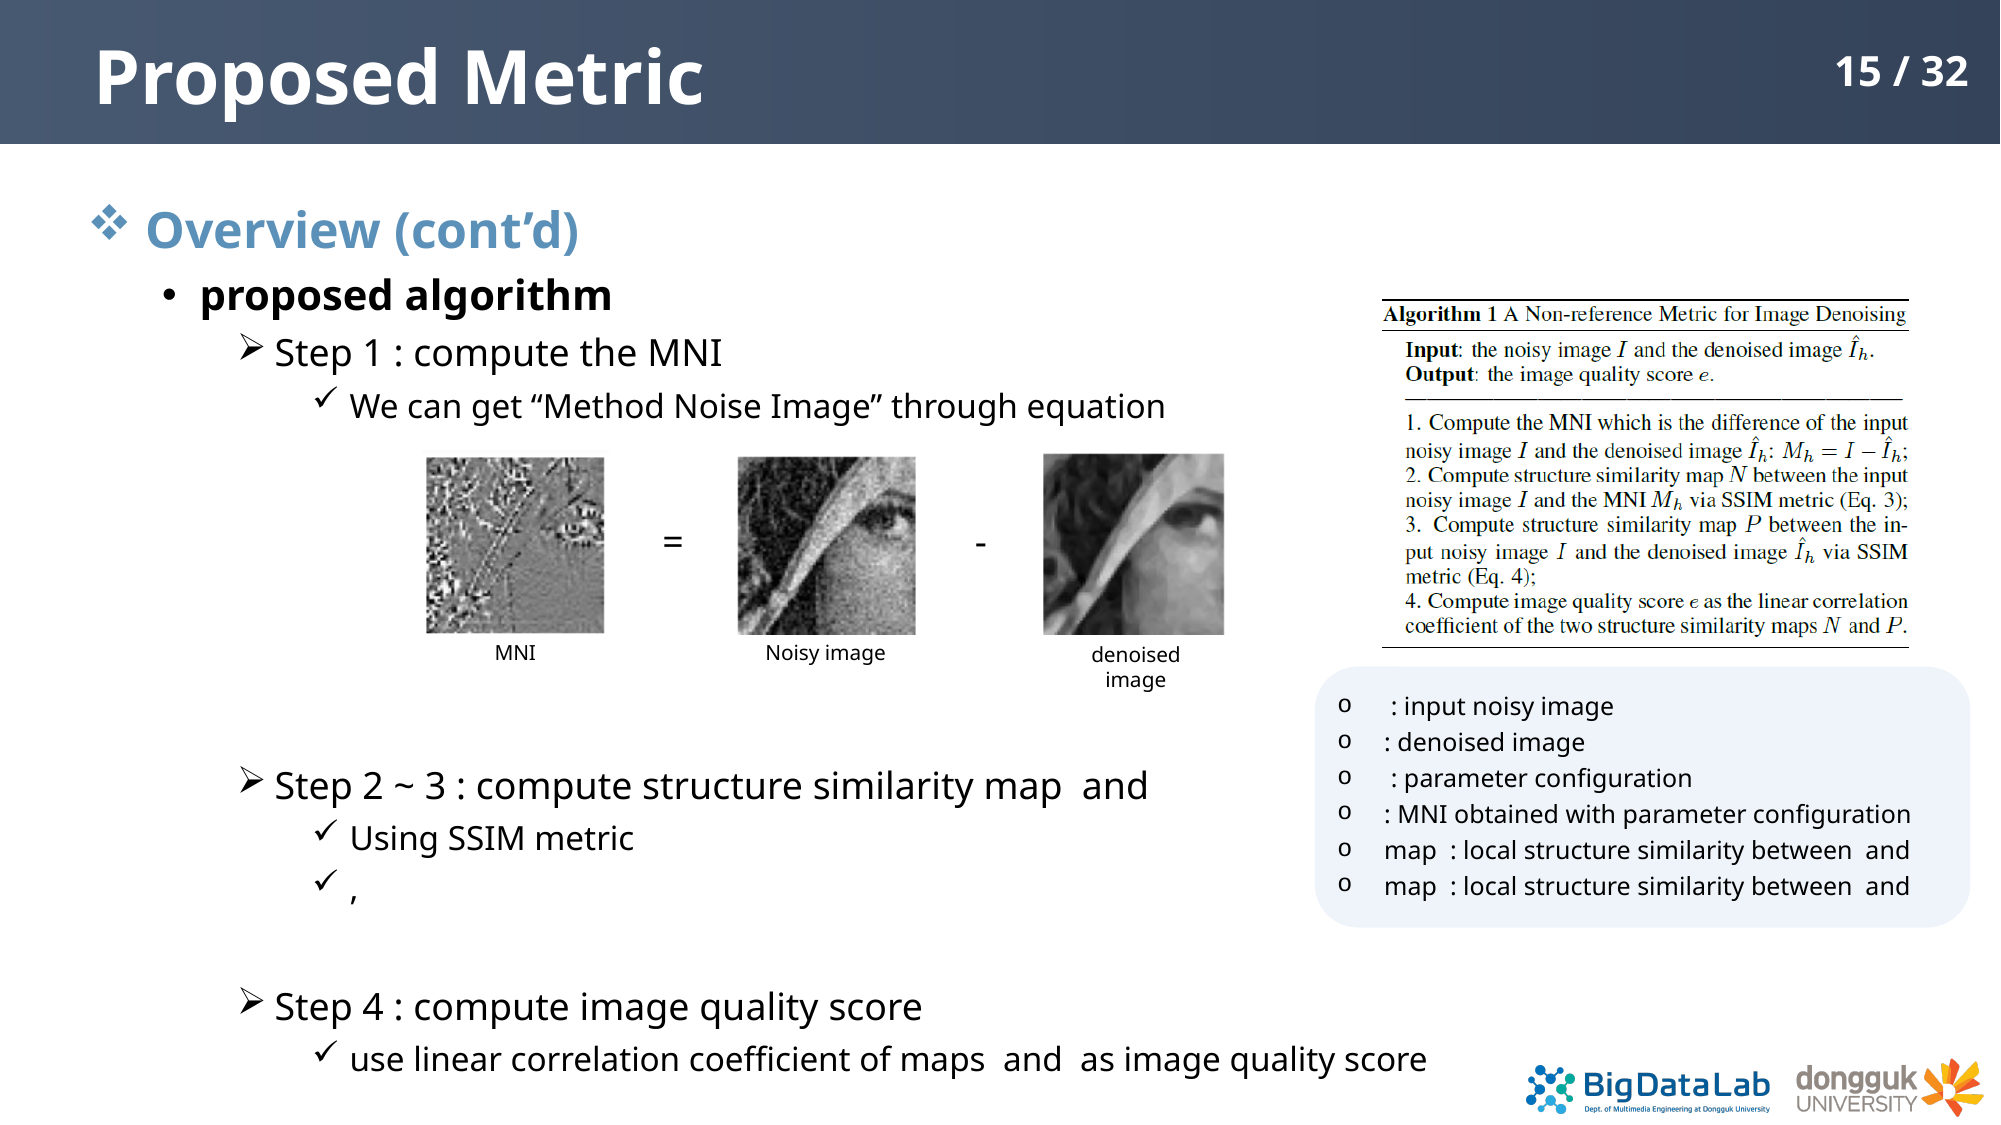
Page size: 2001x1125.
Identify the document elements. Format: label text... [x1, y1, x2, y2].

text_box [422, 450, 1229, 700]
title Proposed Metric [78, 21, 1935, 128]
picture [1526, 1065, 1770, 1114]
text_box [1314, 666, 1979, 928]
slide_number 15 / 32 [1769, 21, 1984, 126]
picture [1375, 294, 1918, 652]
